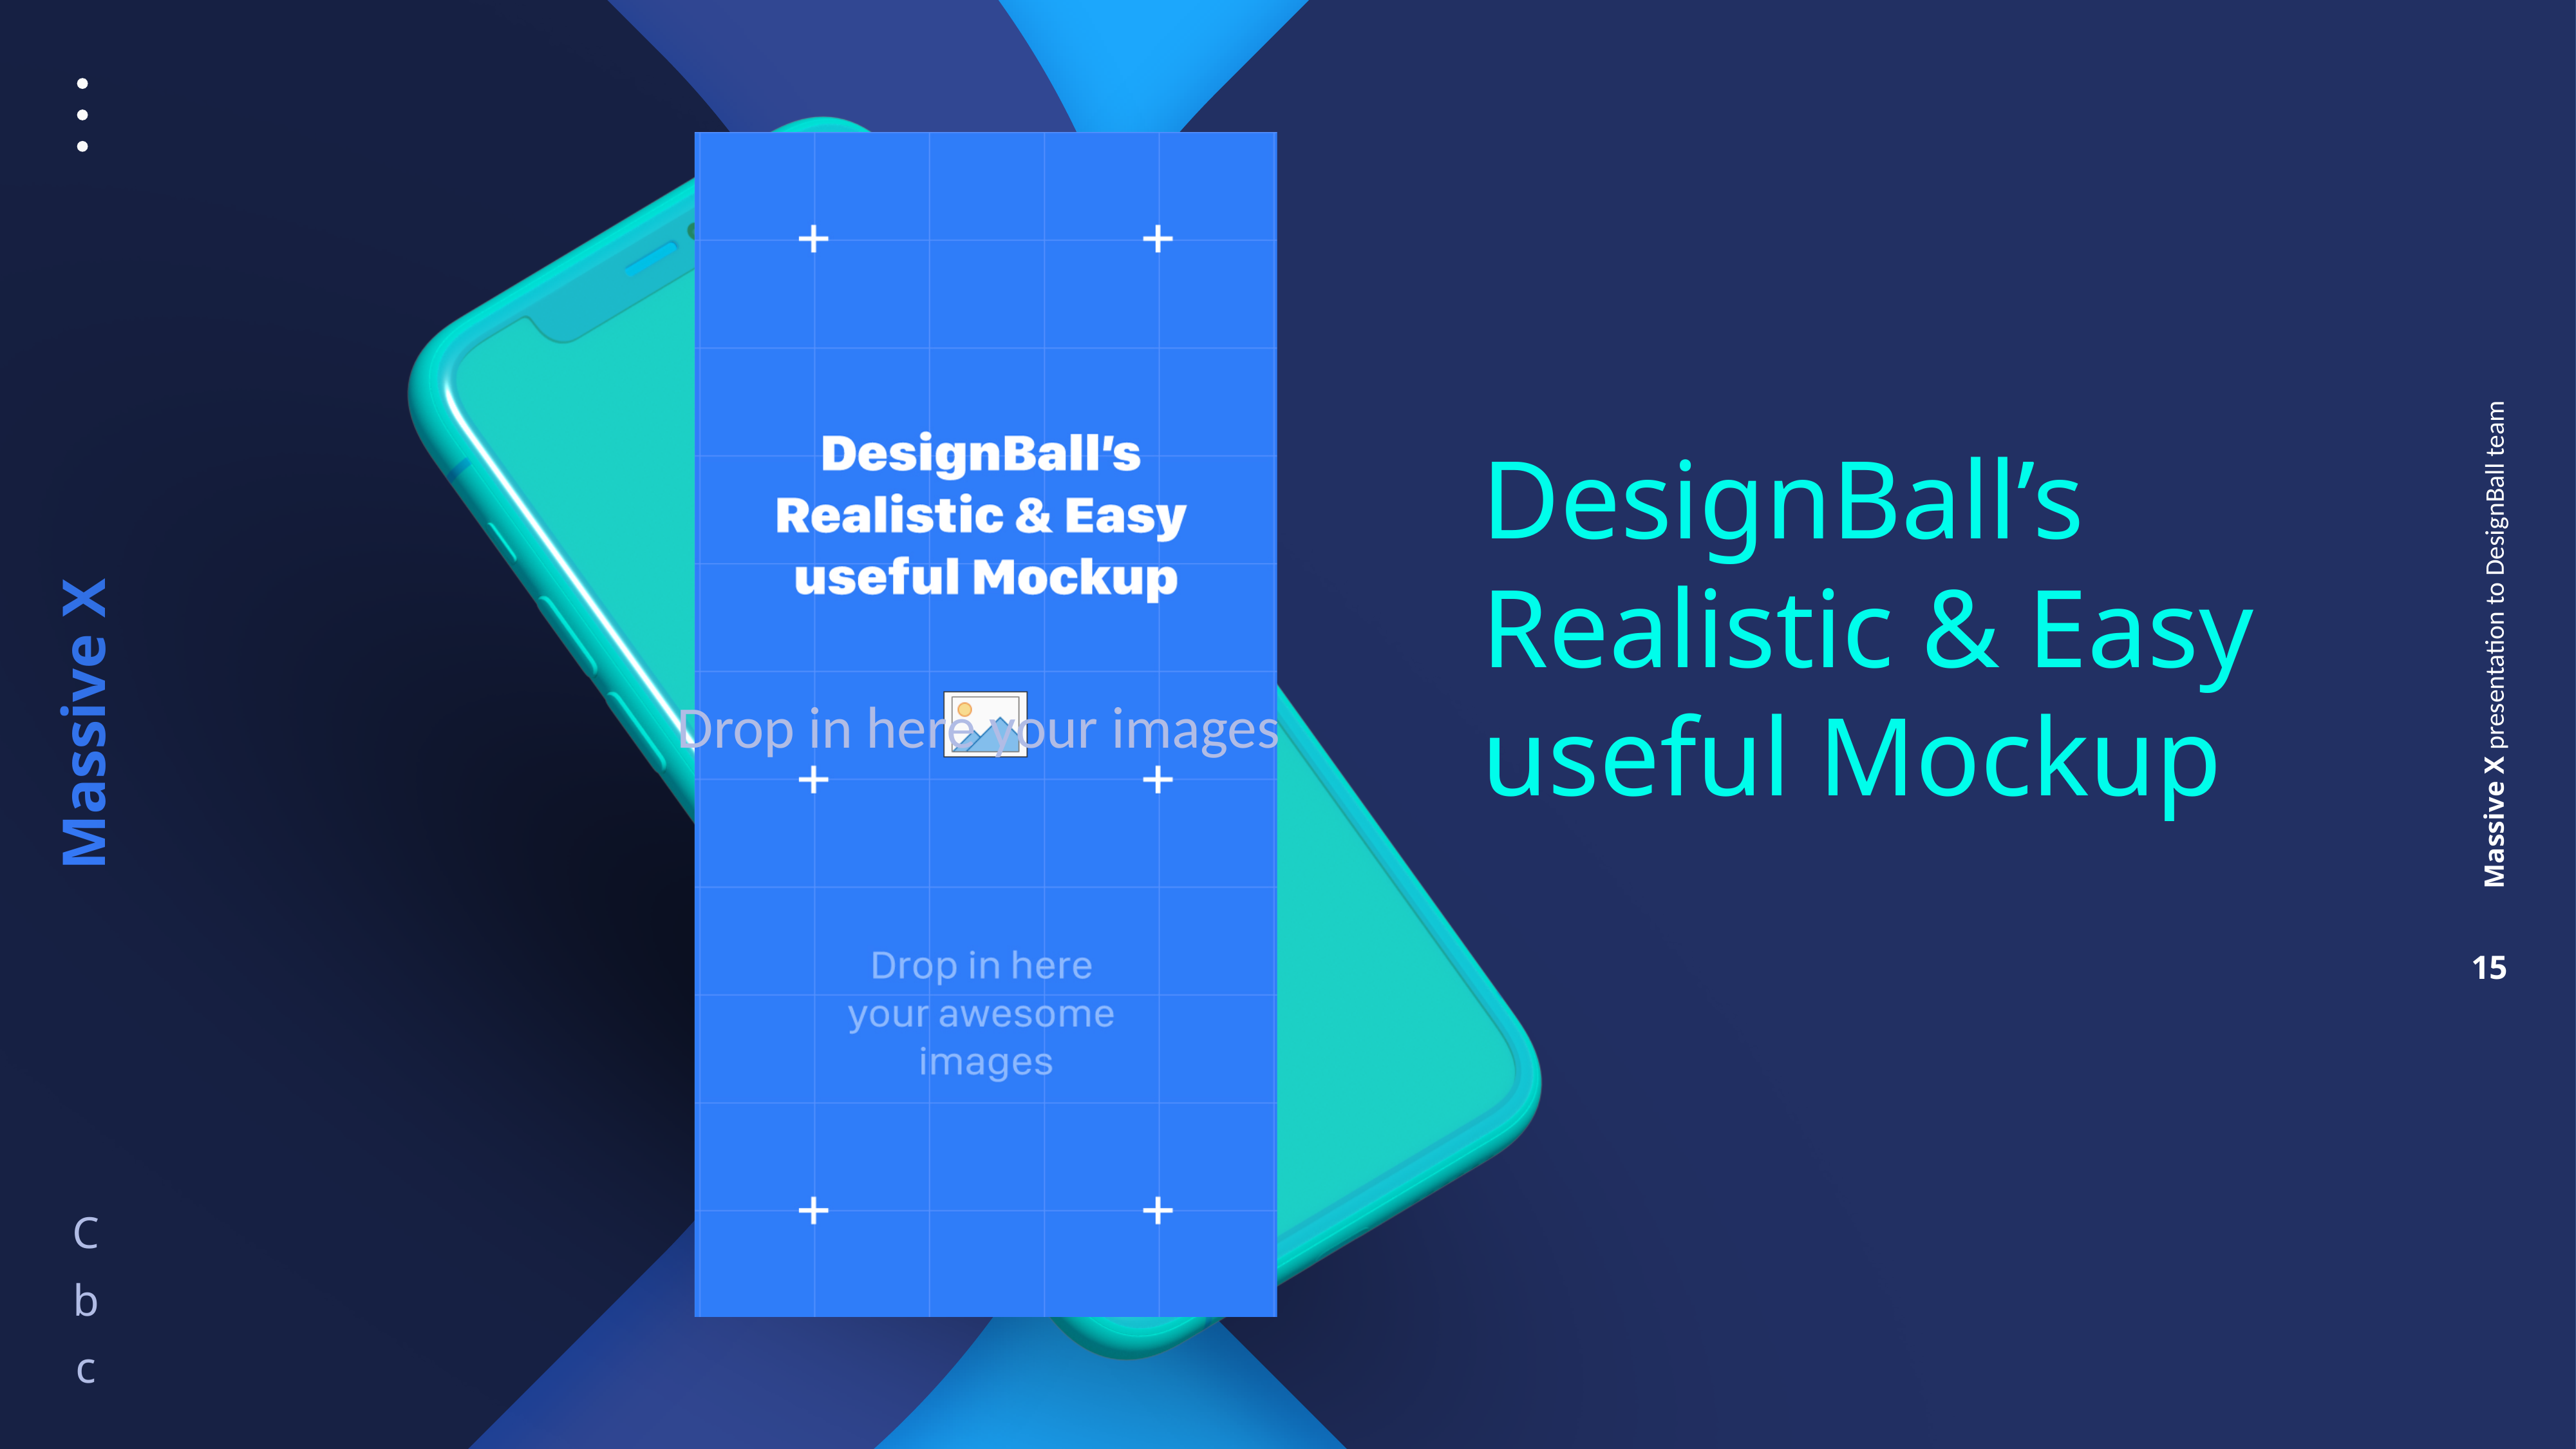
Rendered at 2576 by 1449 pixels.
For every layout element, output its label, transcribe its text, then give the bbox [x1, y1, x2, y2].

picture [694, 132, 1277, 1317]
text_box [0, 0, 1982, 1449]
text_box DesignBall’s Realistic & Easy useful Mockup [1982, 426, 2367, 822]
